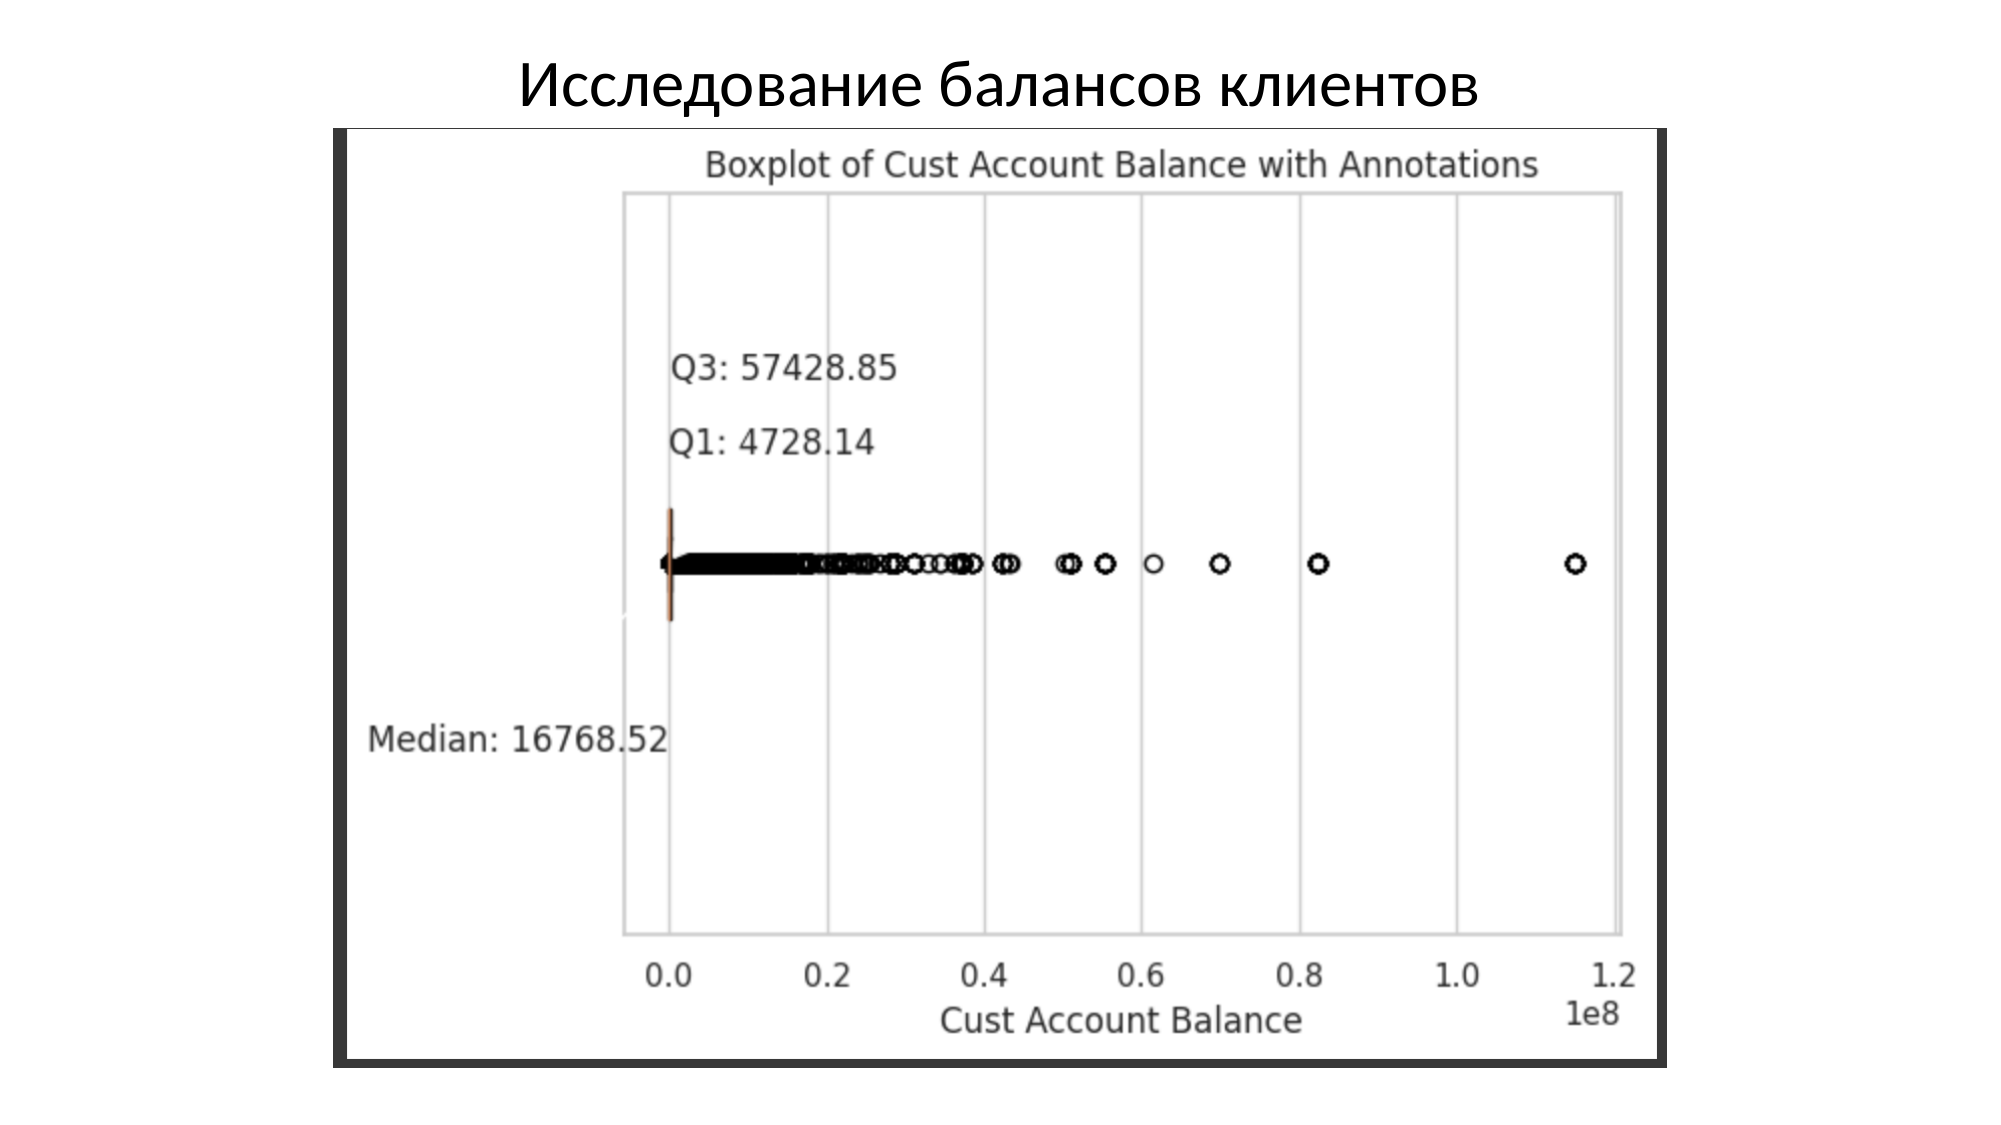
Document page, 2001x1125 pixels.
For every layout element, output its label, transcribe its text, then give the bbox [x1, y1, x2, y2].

text_box Исследование балансов клиентов [503, 32, 1497, 127]
picture [333, 128, 1667, 1068]
